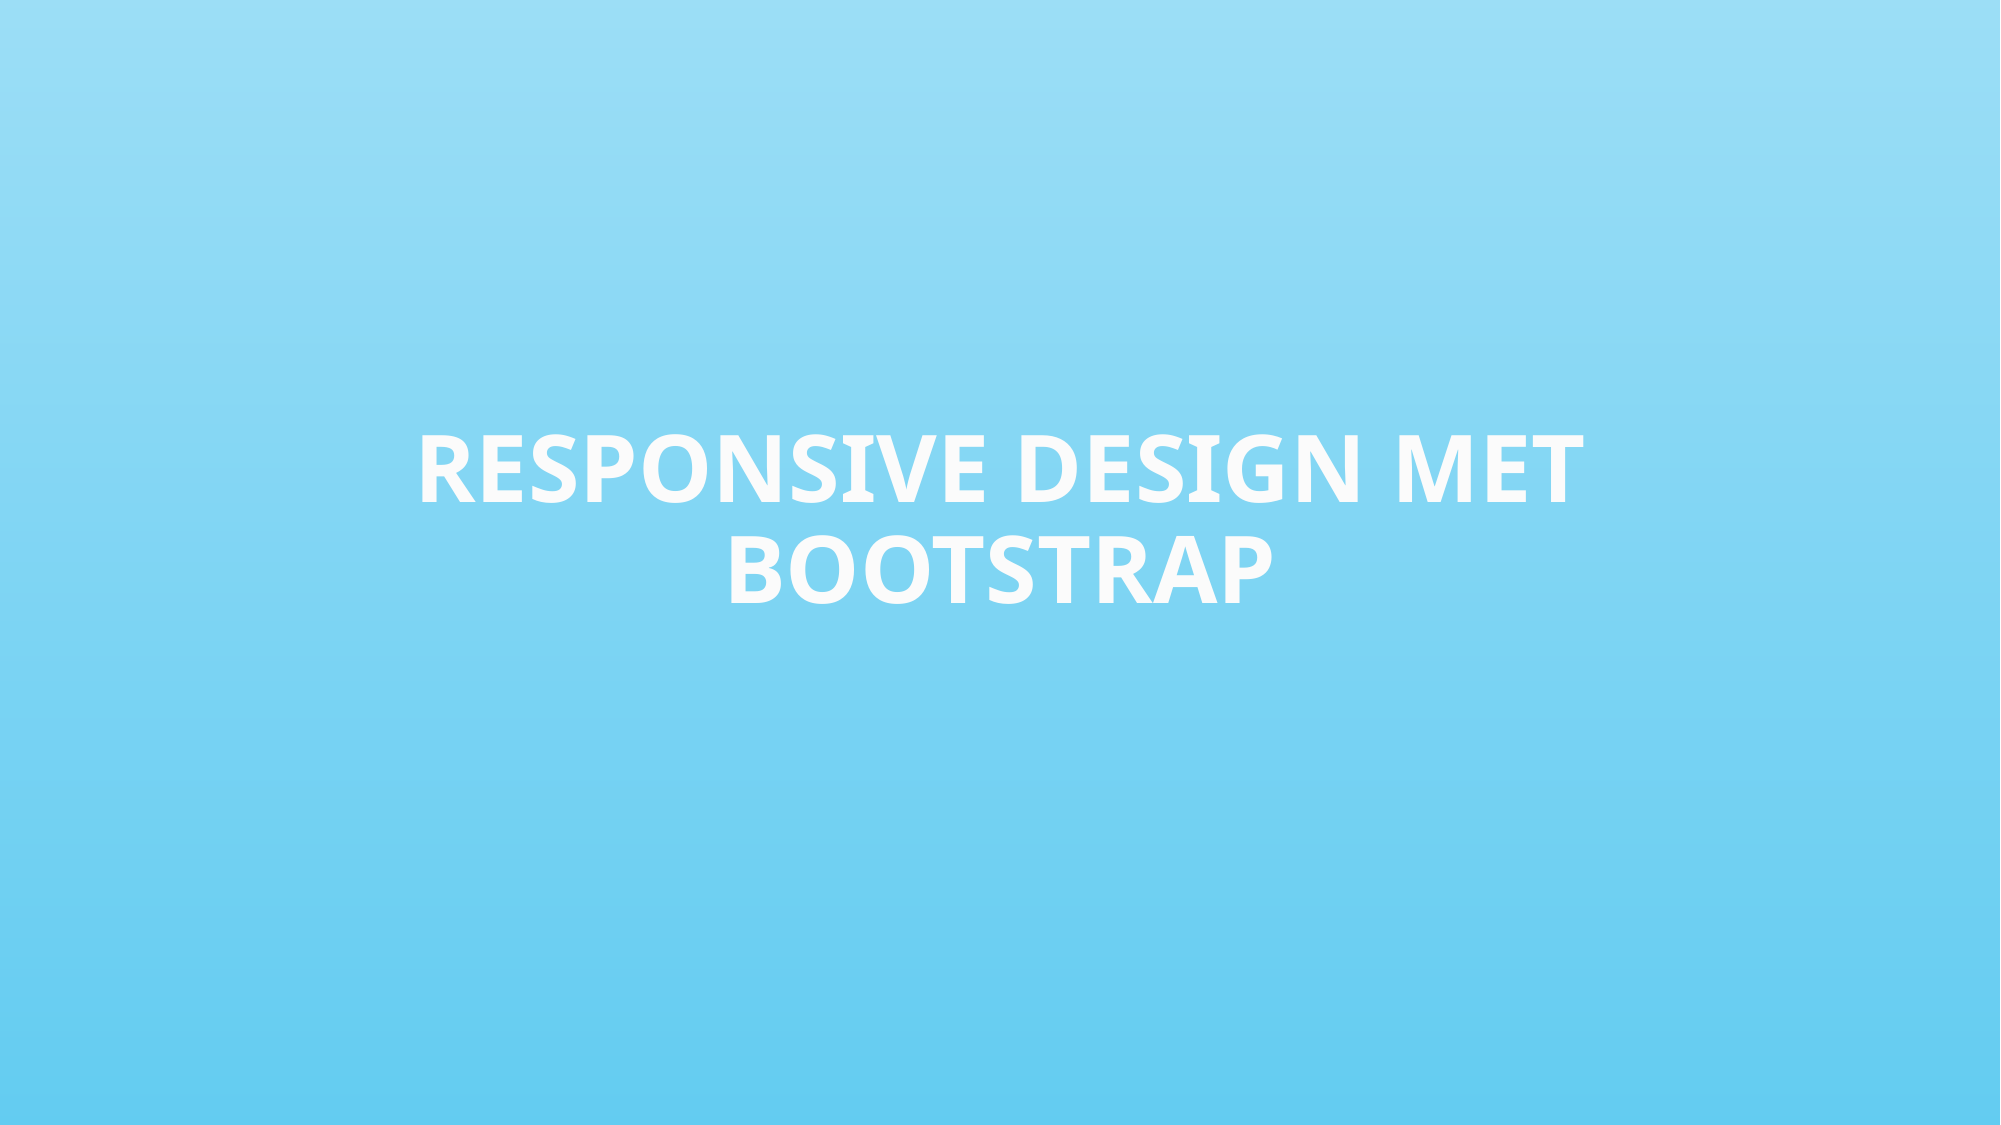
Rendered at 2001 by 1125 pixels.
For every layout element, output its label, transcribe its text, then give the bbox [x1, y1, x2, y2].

title RESPONSIVE DESIGN MET BOOTSTRAP [137, 414, 1863, 632]
